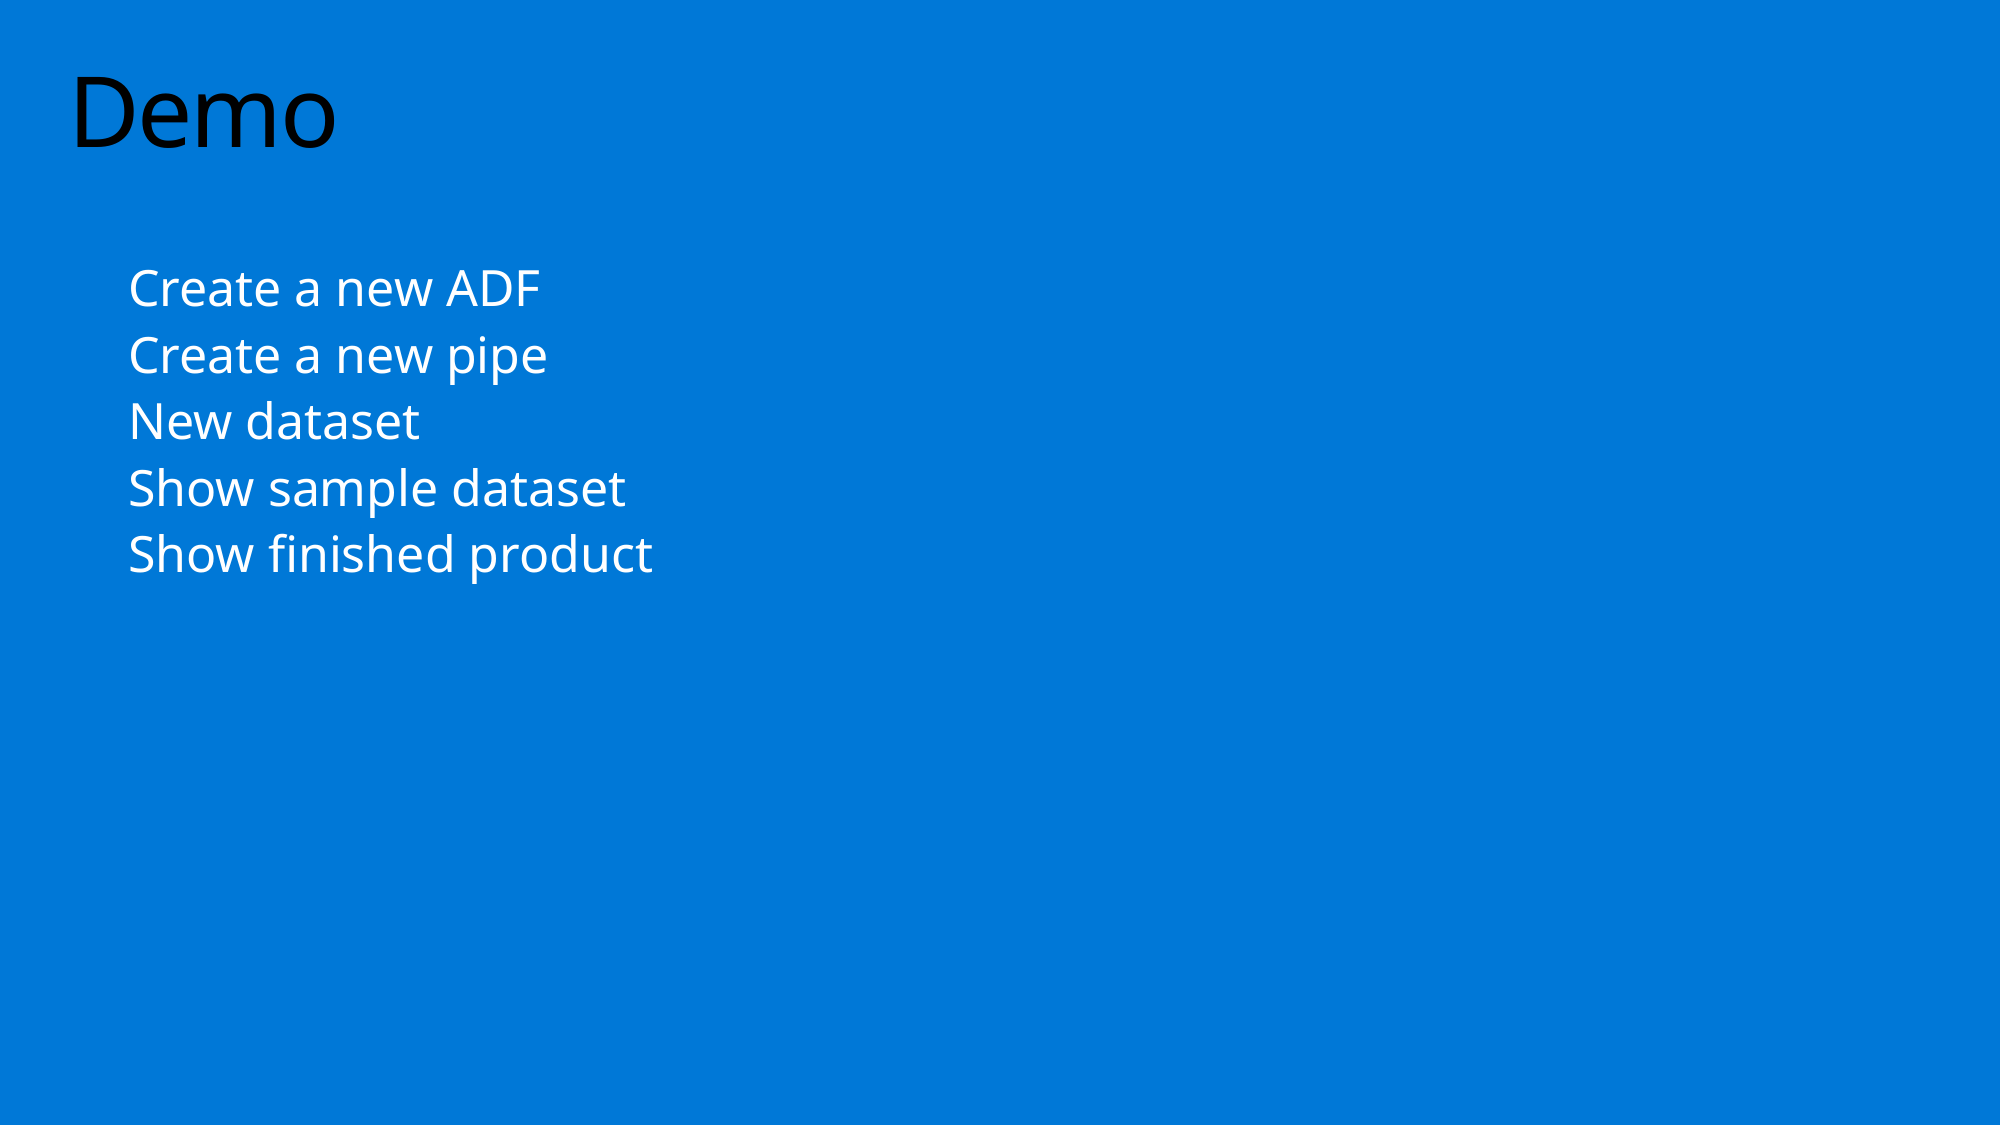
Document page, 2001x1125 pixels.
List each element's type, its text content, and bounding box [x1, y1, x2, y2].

text_box Create a new ADF Create a new pipe New dataset Show sample dataset Show finished product [98, 239, 865, 674]
title Demo [44, 47, 1957, 196]
